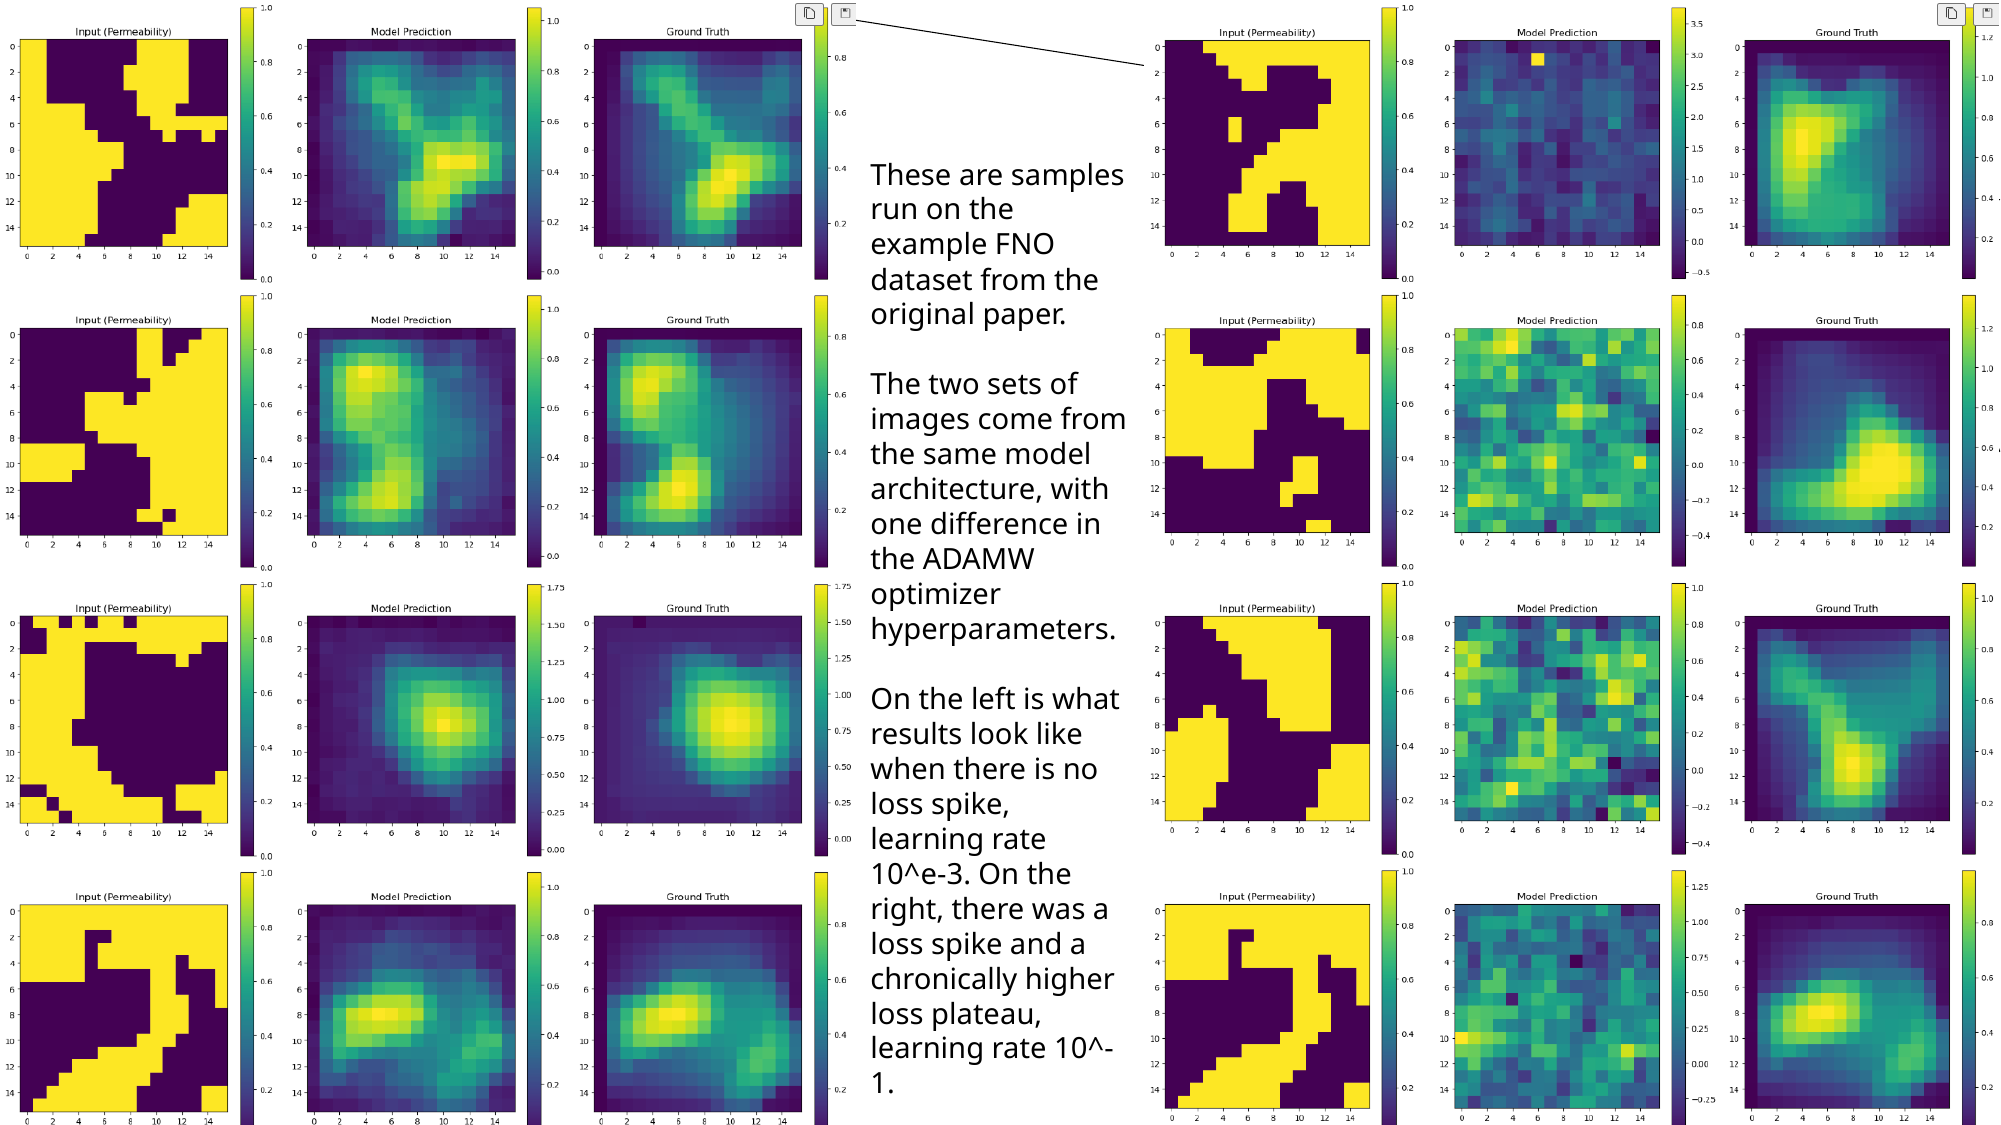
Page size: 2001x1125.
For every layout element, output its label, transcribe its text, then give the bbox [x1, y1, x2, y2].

picture [0, 0, 856, 1125]
text_box These are samples run on the example FNO dataset from the original paper. The two sets of images come from the same model architecture, with one difference in the ADAMW optimizer hyperparameters. On the left is what results look like when there is no loss spike, learning rate 10^e-3. On the right, there was a loss spike and a chronically higher loss plateau, learning rate 10^-1. [856, 148, 1144, 1108]
picture [1144, 0, 1999, 1125]
